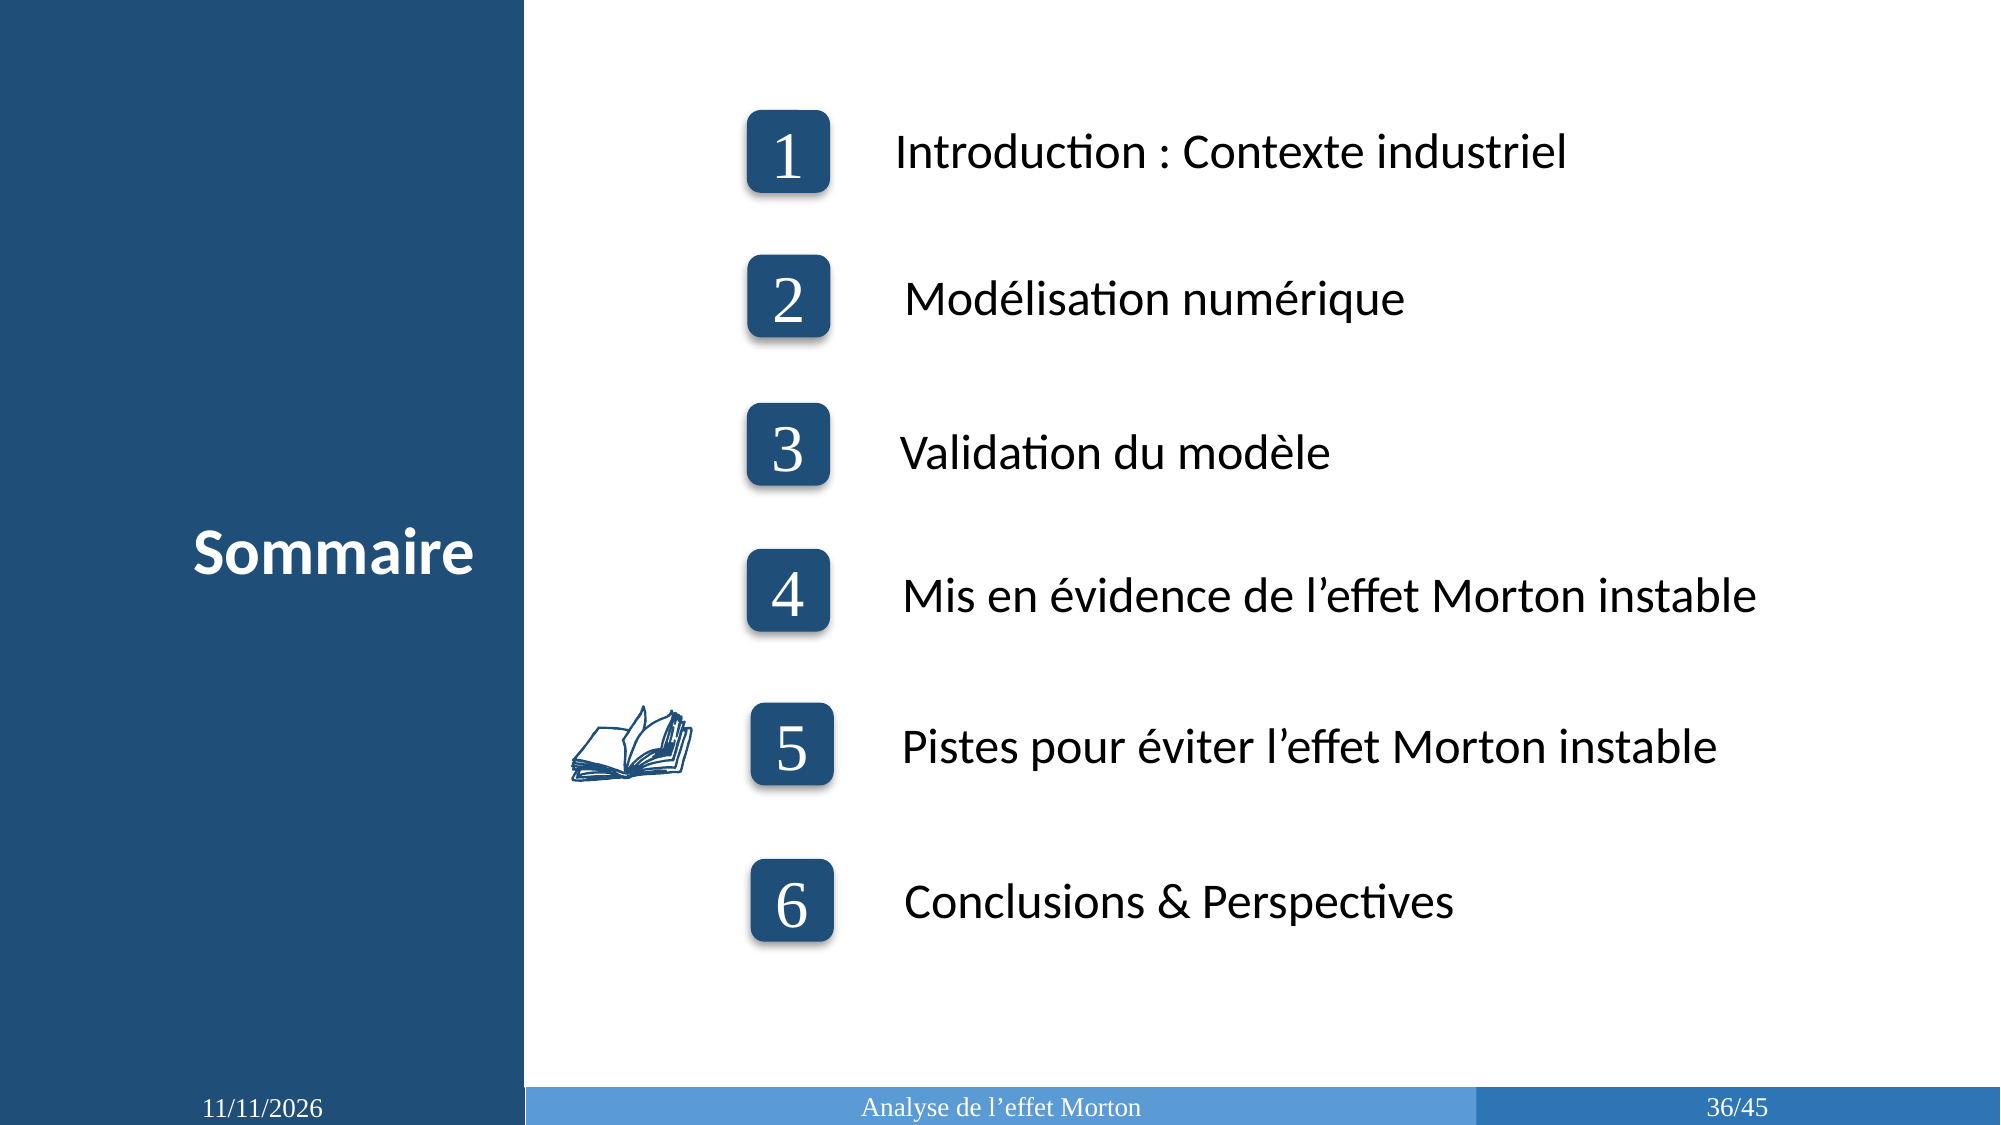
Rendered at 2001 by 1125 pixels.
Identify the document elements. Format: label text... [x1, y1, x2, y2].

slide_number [0, 1087, 525, 1125]
text_box Mis en évidence de l’effet Morton instable [887, 554, 1773, 630]
text_box Introduction : Contexte industriel [880, 111, 1583, 186]
text_box Sommaire [178, 500, 491, 596]
text_box Validation du modèle [885, 411, 1347, 487]
slide_number 36/45 [1477, 1087, 2000, 1125]
text_box 4 [745, 547, 832, 633]
text_box 1 [745, 108, 832, 194]
text_box Modélisation numérique [889, 258, 1421, 333]
text_box 2 [746, 253, 832, 339]
text_box Pistes pour éviter l’effet Morton instable [886, 706, 1733, 781]
footer Analyse de l’effet Morton [526, 1087, 1477, 1125]
text_box 3 [745, 401, 832, 487]
text_box 5 [749, 701, 835, 787]
text_box Conclusions & Perspectives [889, 861, 1470, 936]
text_box [0, 0, 524, 1087]
text_box [571, 706, 692, 782]
text_box 6 [749, 857, 835, 943]
